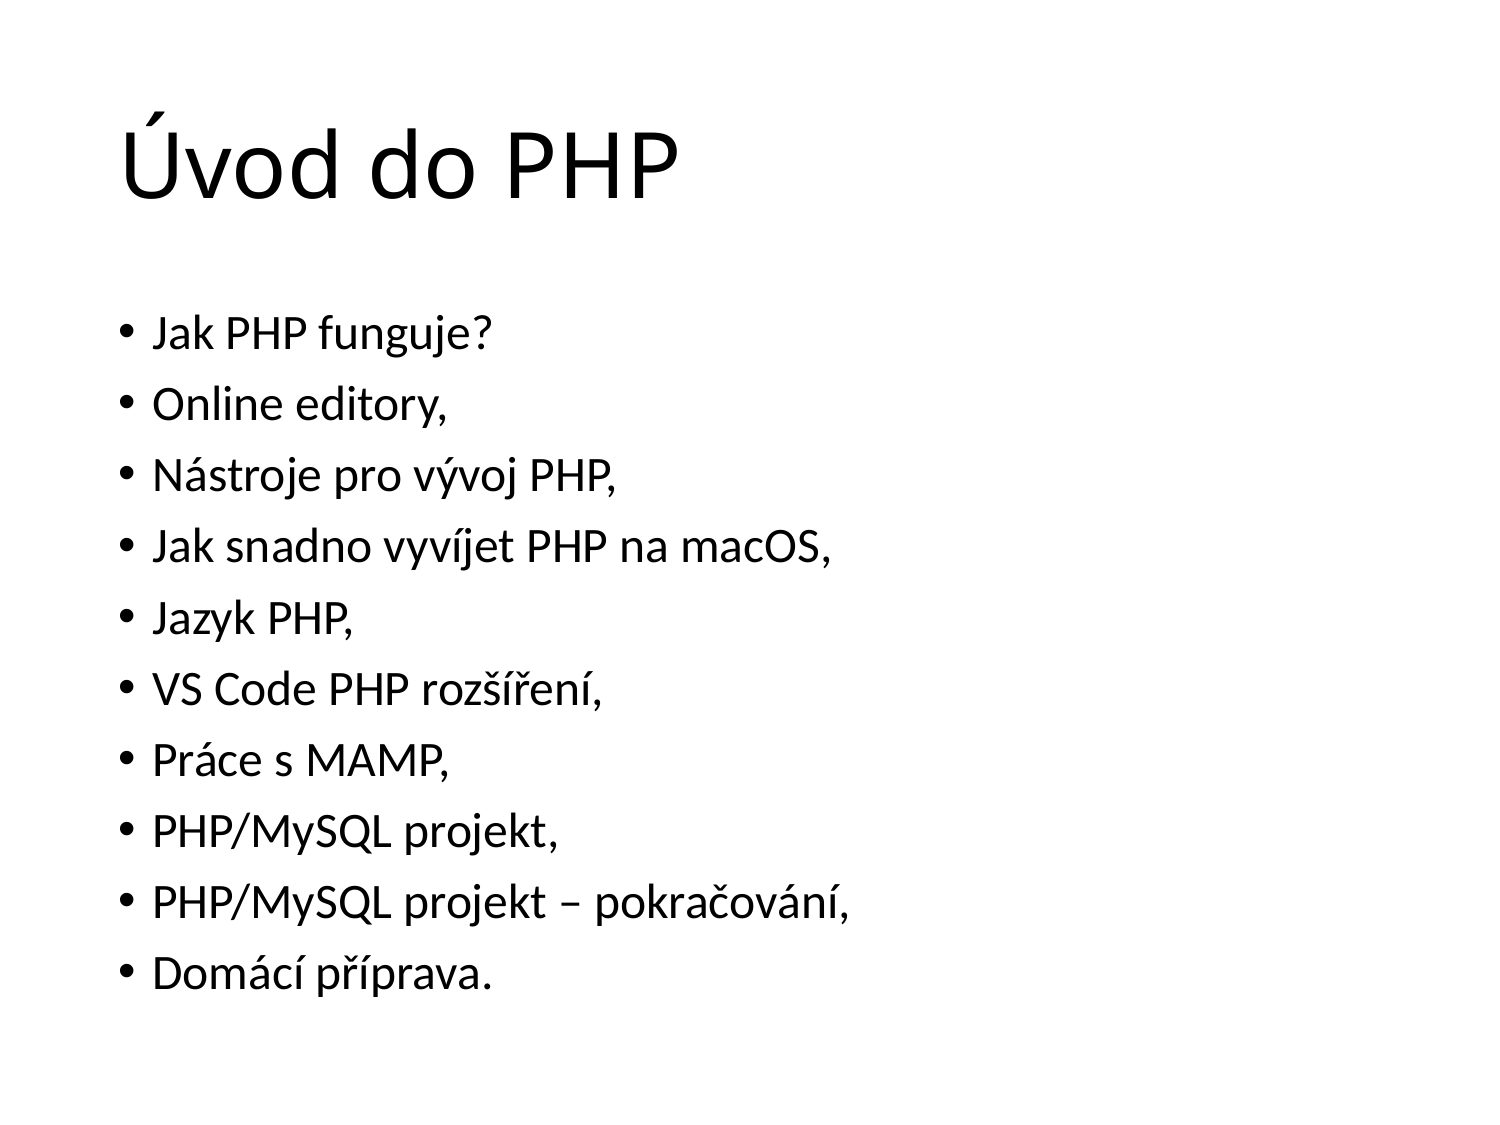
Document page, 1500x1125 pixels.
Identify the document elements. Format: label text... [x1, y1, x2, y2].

title Úvod do PHP [103, 59, 1397, 278]
list Jak PHP funguje? Online editory, Nástroje pro vývoj PHP, Jak snadno vyvíjet PHP na macOS, Jazyk PHP, VS Code PHP rozšíření, Práce s MAMP, PHP/MySQL projekt, PHP/MySQL projekt – pokračování, Domácí příprava. [103, 299, 1397, 1014]
